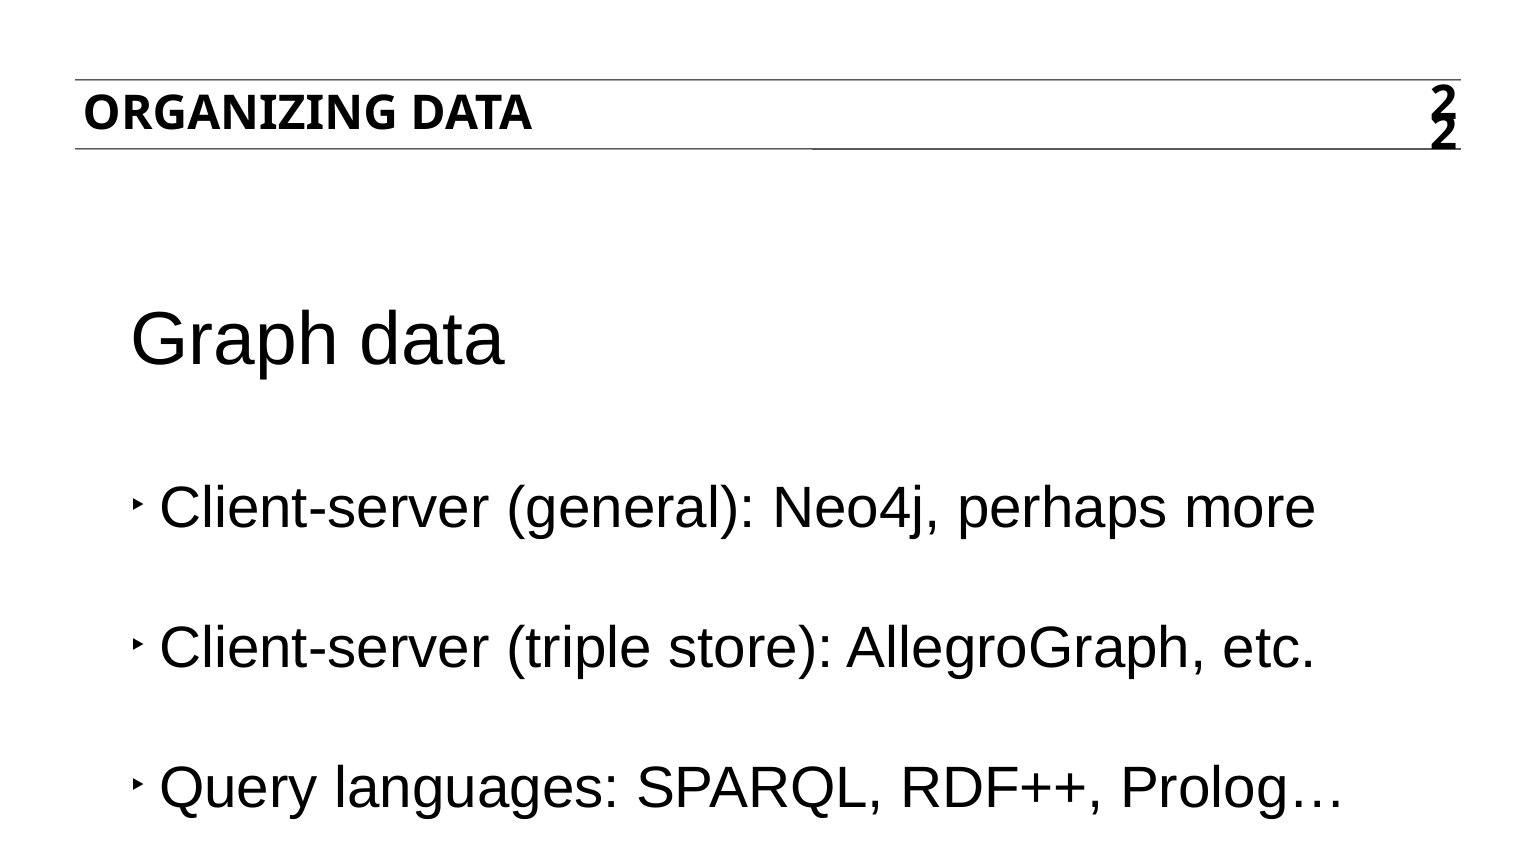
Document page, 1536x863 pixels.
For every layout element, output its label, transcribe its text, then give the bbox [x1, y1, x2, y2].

slide_number 22 [1419, 86, 1461, 138]
subtitle Graph data Client-server (general): Neo4j, perhaps more Client-server (triple store): AllegroGraph, etc. Query languages: SPARQL, RDF++, Prolog… [130, 193, 1431, 782]
list Organizing Data [67, 81, 1118, 132]
